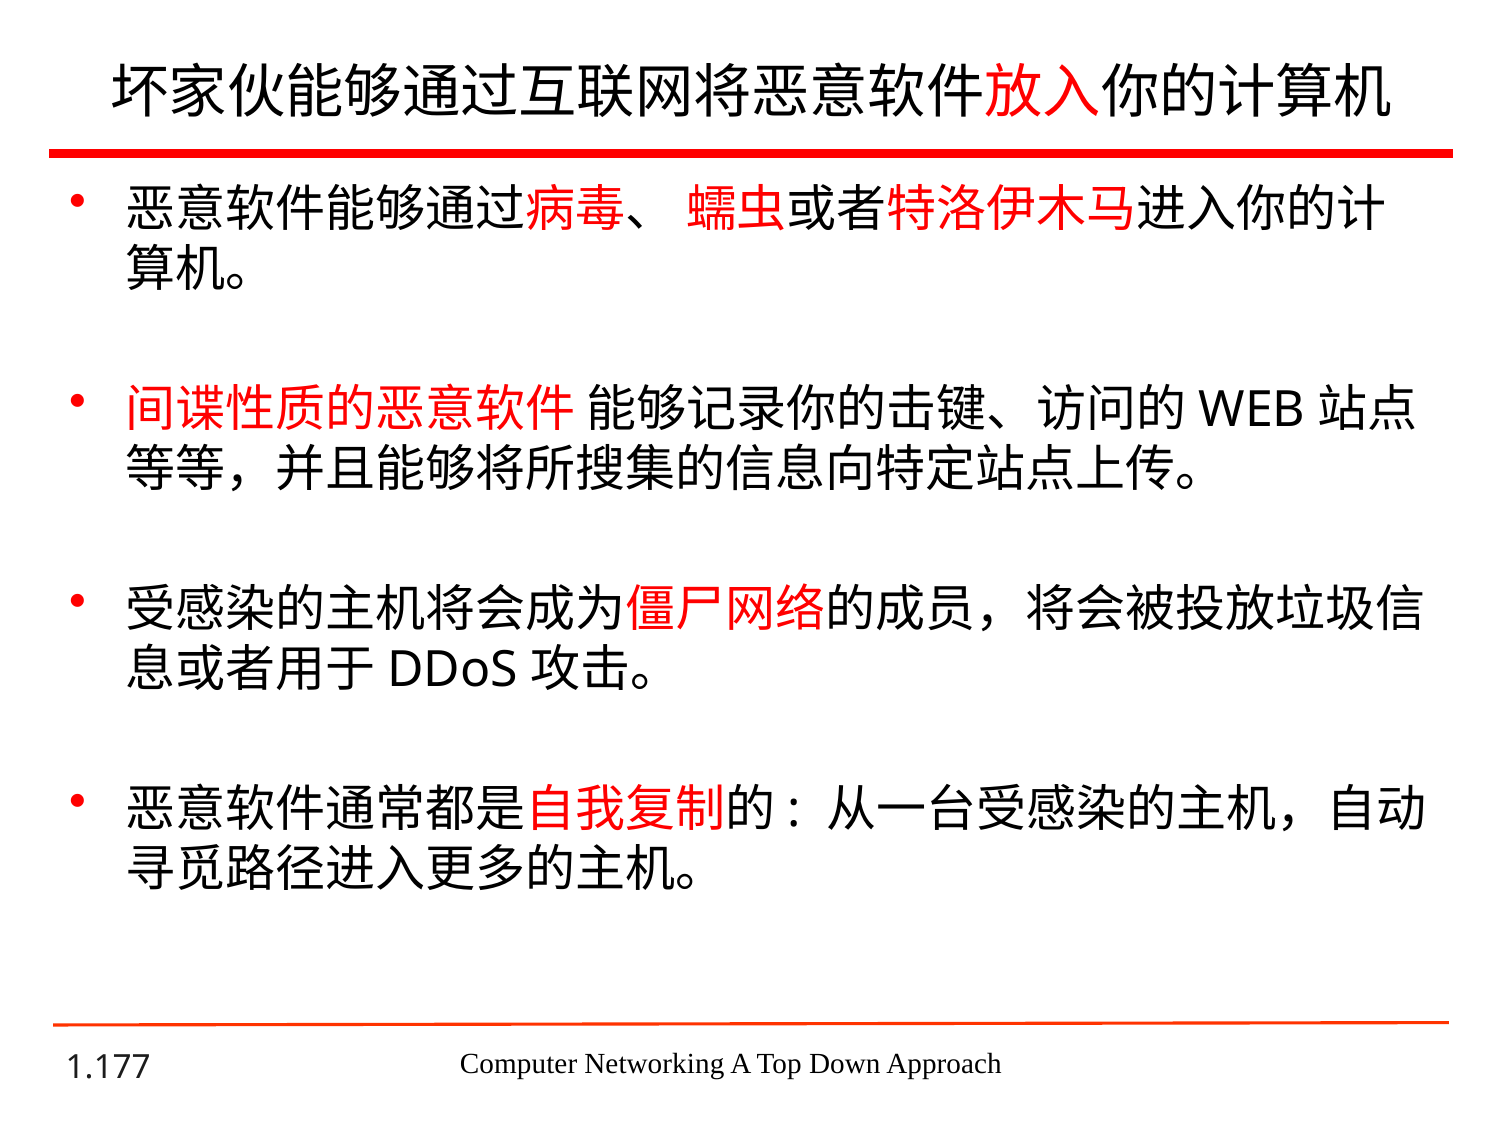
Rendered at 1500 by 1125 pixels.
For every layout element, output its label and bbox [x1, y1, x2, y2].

title [51, 33, 1452, 146]
list [53, 168, 1447, 1014]
